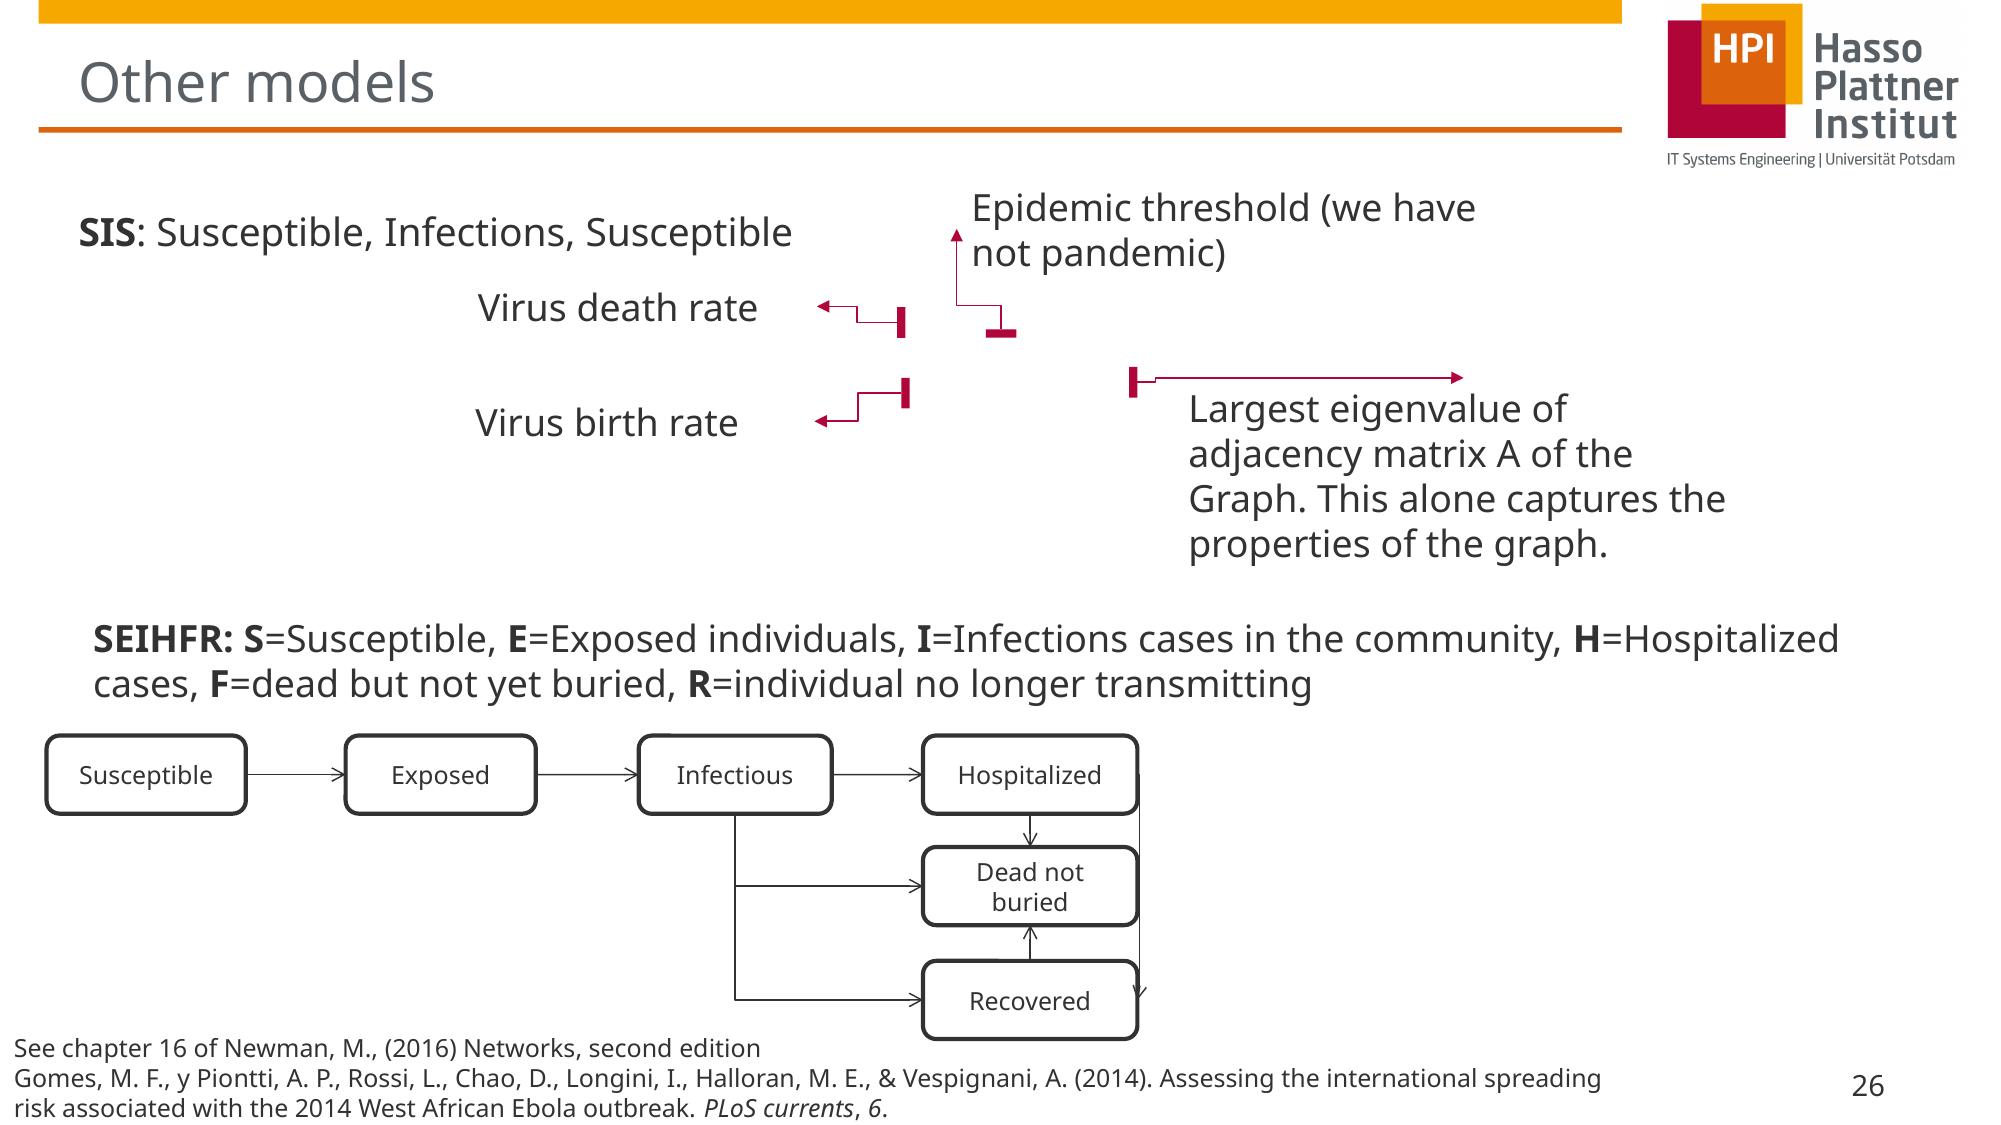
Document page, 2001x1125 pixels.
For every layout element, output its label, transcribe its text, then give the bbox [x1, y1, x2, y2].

text_box [895, 305, 908, 340]
text_box Epidemic threshold (we have not pandemic) [956, 176, 1537, 282]
text_box Largest eigenvalue of adjacency matrix A of the Graph. This alone captures the properties of the graph. [1173, 377, 1754, 573]
text_box [899, 376, 912, 411]
text_box Hospitalized [920, 733, 1140, 816]
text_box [735, 812, 923, 1001]
text_box Infectious [636, 733, 834, 816]
picture [1664, 0, 1965, 170]
text_box [984, 327, 1018, 340]
text_box Recovered [920, 958, 1140, 1042]
text_box SEIHFR: S=Susceptible, E=Exposed individuals, I=Infections cases in the community, H=Hospitalized cases, F=dead but not yet buried, R=individual no longer transmitting [78, 607, 1924, 713]
text_box Susceptible [44, 733, 248, 816]
text_box Virus death rate [463, 276, 817, 337]
text_box Exposed [343, 733, 538, 816]
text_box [816, 306, 898, 323]
title Other models [78, 23, 1583, 115]
slide_number 26 [1834, 1064, 1961, 1107]
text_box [792, 755, 866, 811]
text_box See chapter 16 of Newman, M., (2016) Networks, second edition Gomes, M. F., y Piontti, A. P., Rossi, L., Chao, D., Longini, I., Halloran, M. E., & Vespignani, A. (2014). Assessing the international spreading risk associated with the 2014 West African Ebola outbreak. PLoS currents, 6. [0, 1025, 1659, 1125]
text_box Dead not buried [926, 844, 1132, 928]
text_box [1137, 377, 1464, 383]
text_box [1127, 365, 1139, 400]
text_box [814, 392, 902, 422]
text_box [928, 257, 1030, 302]
text_box Virus birth rate [460, 391, 815, 452]
